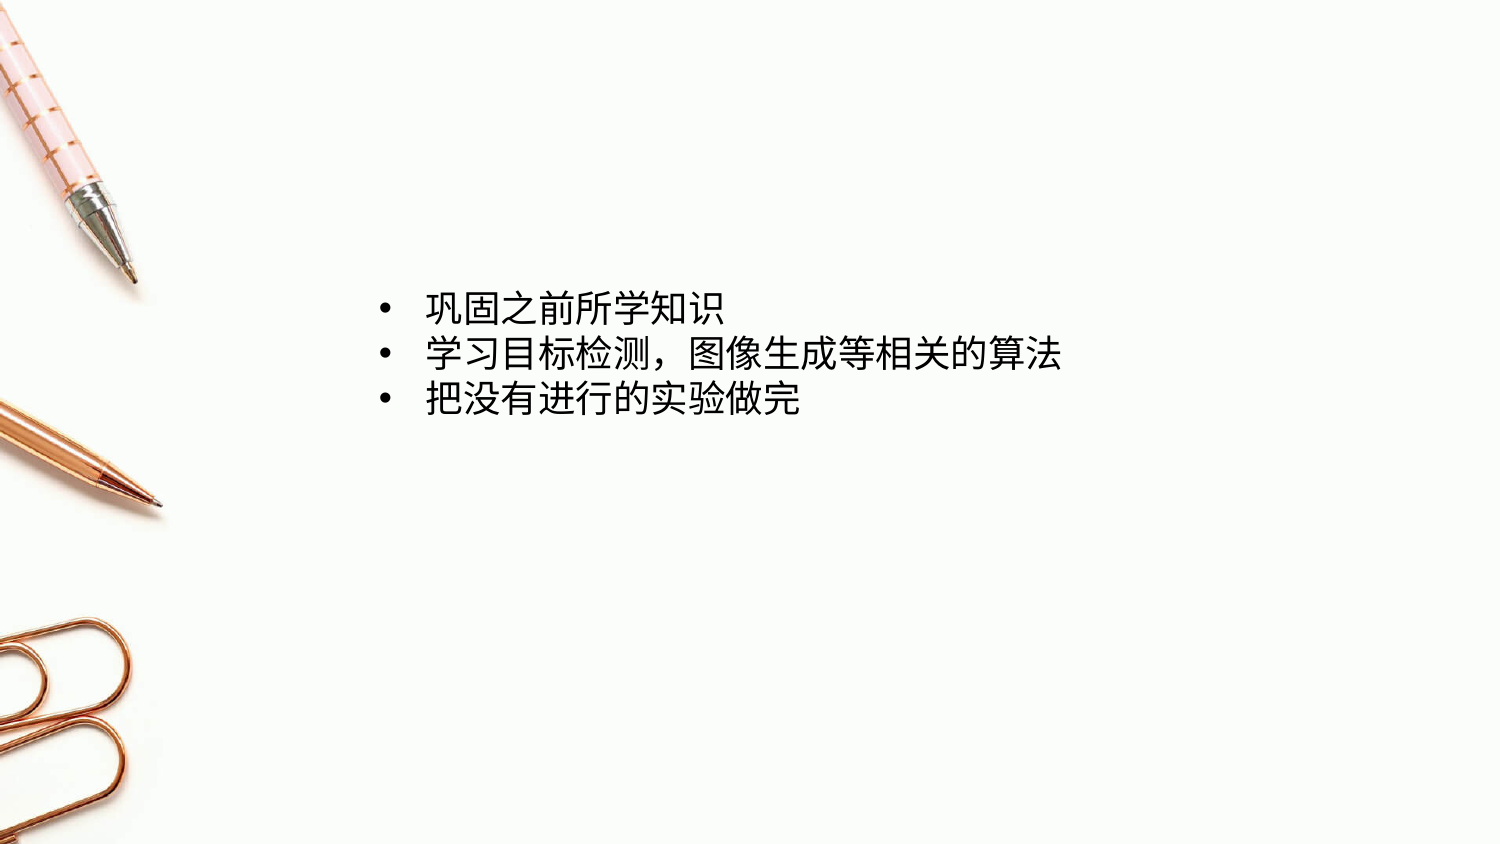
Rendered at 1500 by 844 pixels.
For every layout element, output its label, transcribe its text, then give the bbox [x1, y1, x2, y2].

text_box 巩固之前所学知识 学习目标检测，图像生成等相关的算法 把没有进行的实验做完 [364, 277, 1236, 479]
picture [0, 0, 1500, 844]
